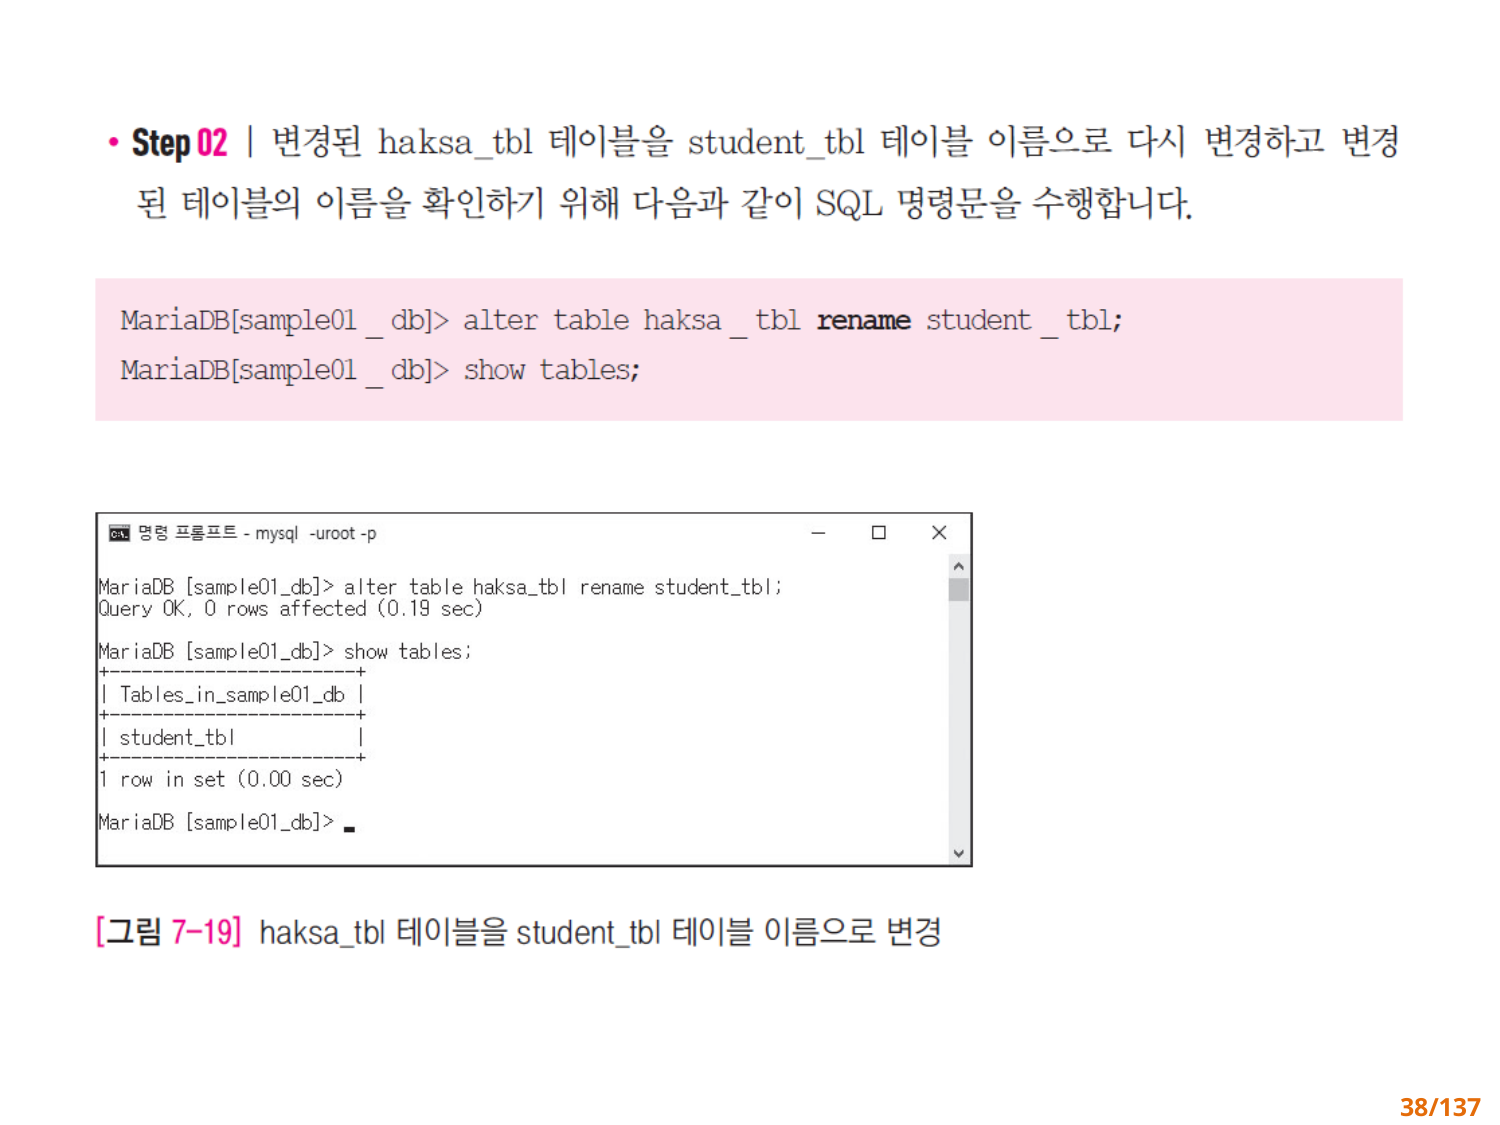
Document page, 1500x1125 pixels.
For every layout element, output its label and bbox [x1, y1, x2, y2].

picture [66, 101, 1434, 976]
